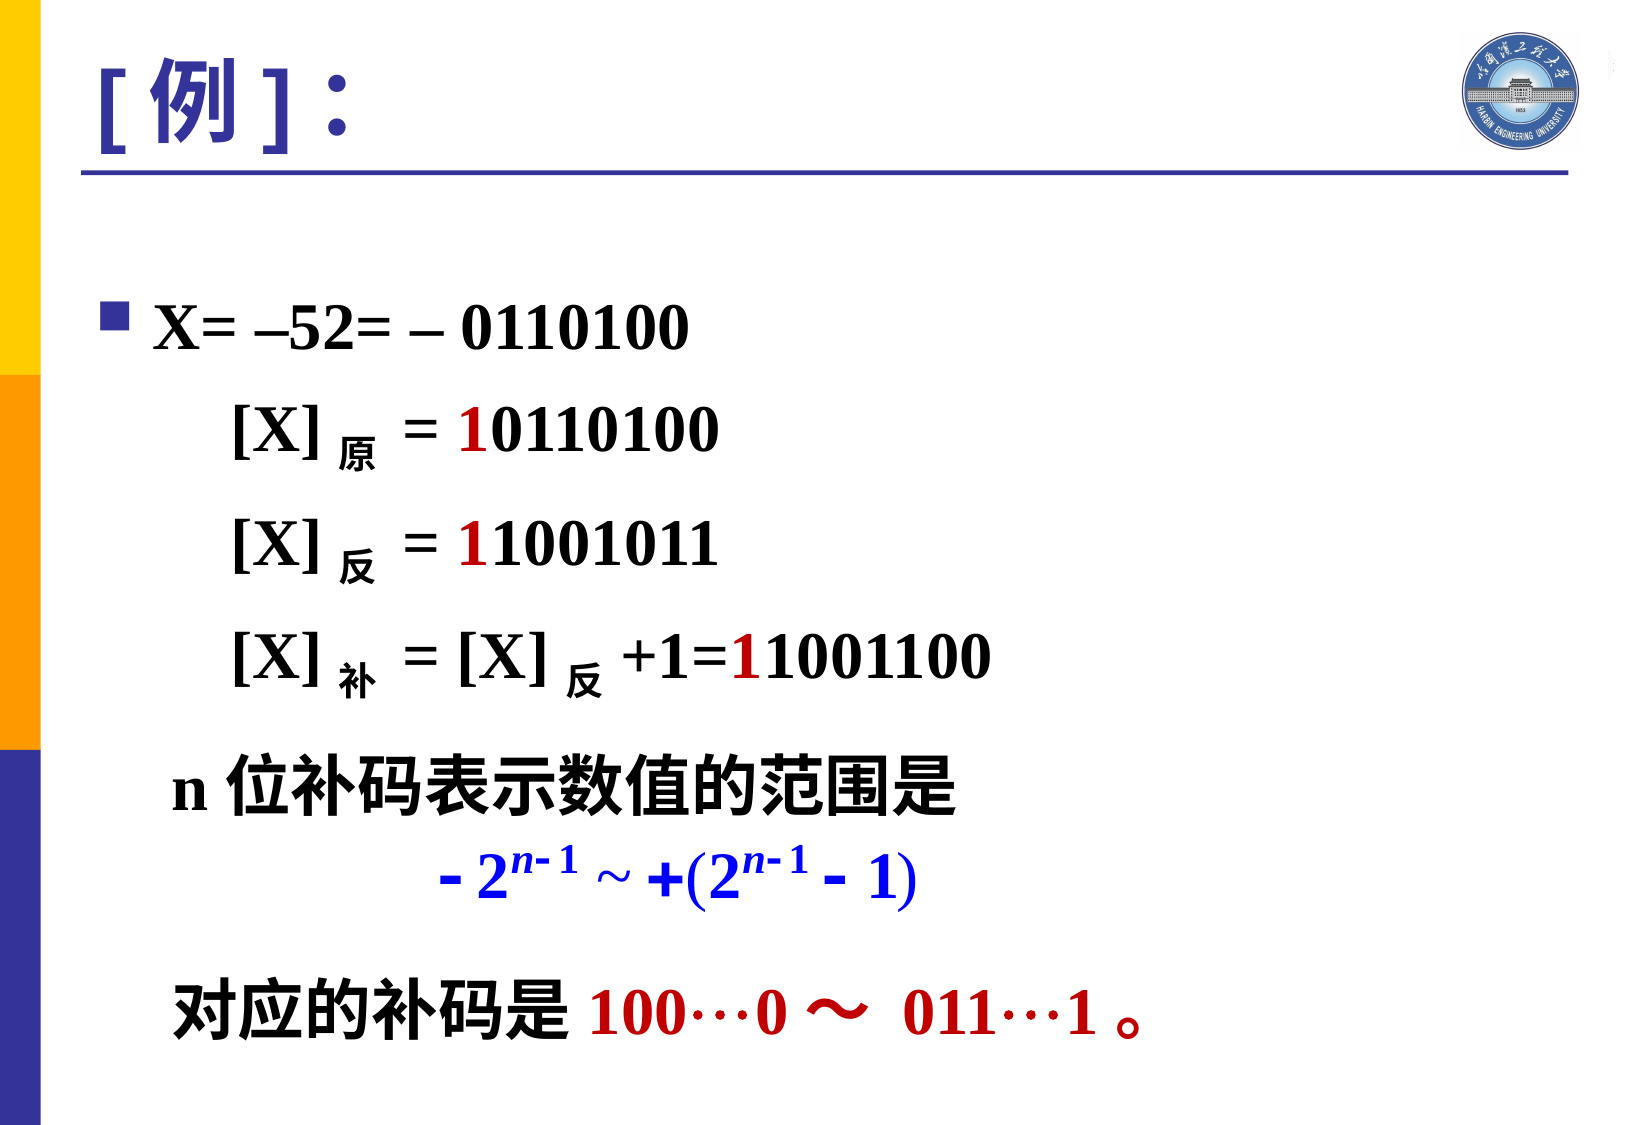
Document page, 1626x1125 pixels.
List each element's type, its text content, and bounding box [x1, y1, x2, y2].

text_box n位补码表示数值的范围是 对应的补码是1000～ 0111。 [156, 704, 1197, 1055]
picture [1250, 9, 1616, 165]
title [例]： [81, 30, 1569, 161]
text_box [430, 832, 930, 928]
list X= –52= – 0110100 [X]原 = 10110100 [X]反 = 11001011 [X]补 = [X]反+1=11001100 [81, 267, 1569, 857]
